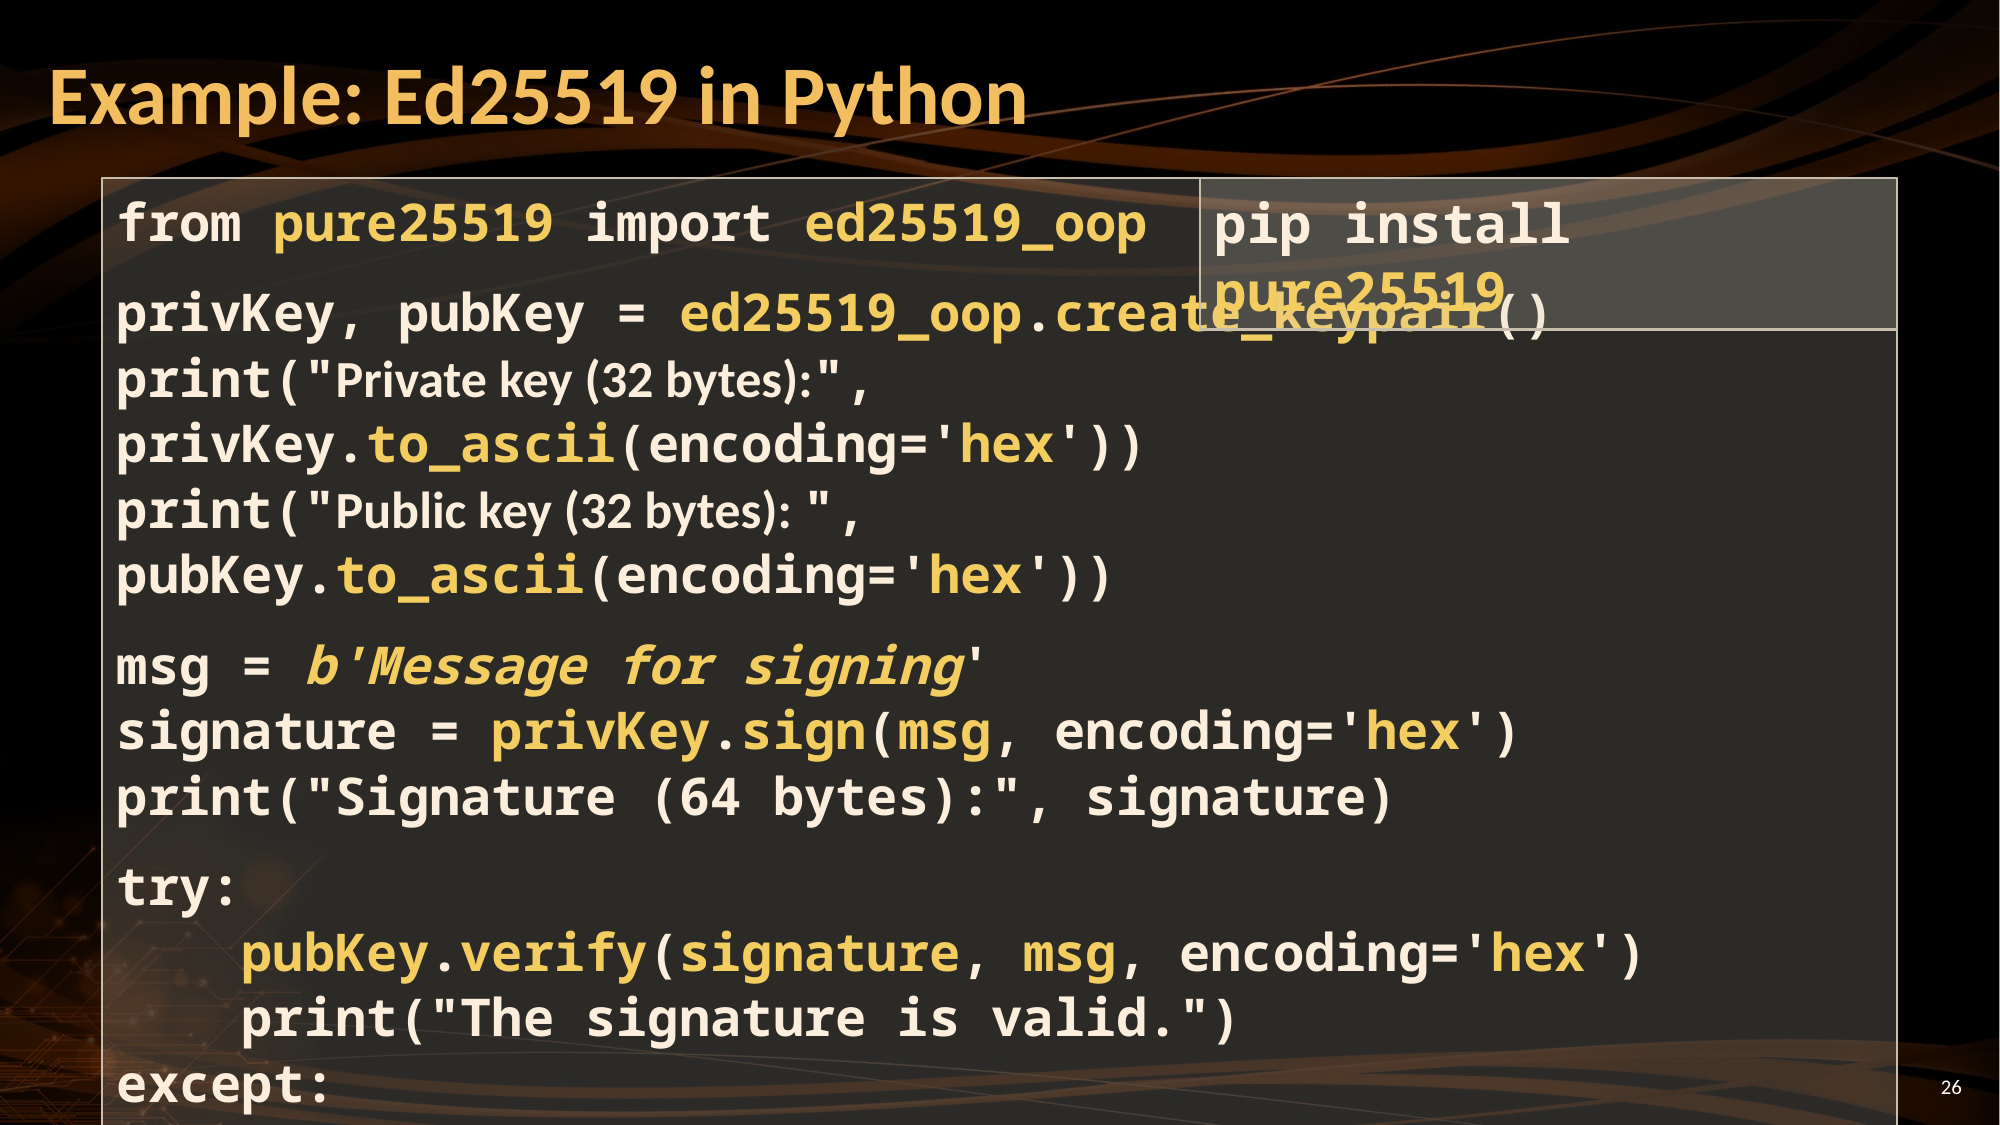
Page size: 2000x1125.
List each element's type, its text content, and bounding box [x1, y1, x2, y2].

picture [0, 0, 2000, 1125]
text_box pip install pure25519 [1199, 178, 1898, 330]
text_box from pure25519 import ed25519_oop privKey, pubKey = ed25519_oop.create_keypair() print("Private key (32 bytes):", privKey.to_ascii(encoding='hex')) print("Public key (32 bytes): ", pubKey.to_ascii(encoding='hex')) msg = b'Message for signing' signature = privKey.sign(msg, encoding='hex') print("Signature (64 bytes):", signature) try: pubKey.verify(signature, msg, encoding='hex') print("The signature is valid.") except: print("Invalid signature!") [102, 189, 1898, 1125]
slide_number 26 [1897, 1070, 1968, 1103]
title Example: Ed25519 in Python [30, 6, 1602, 189]
